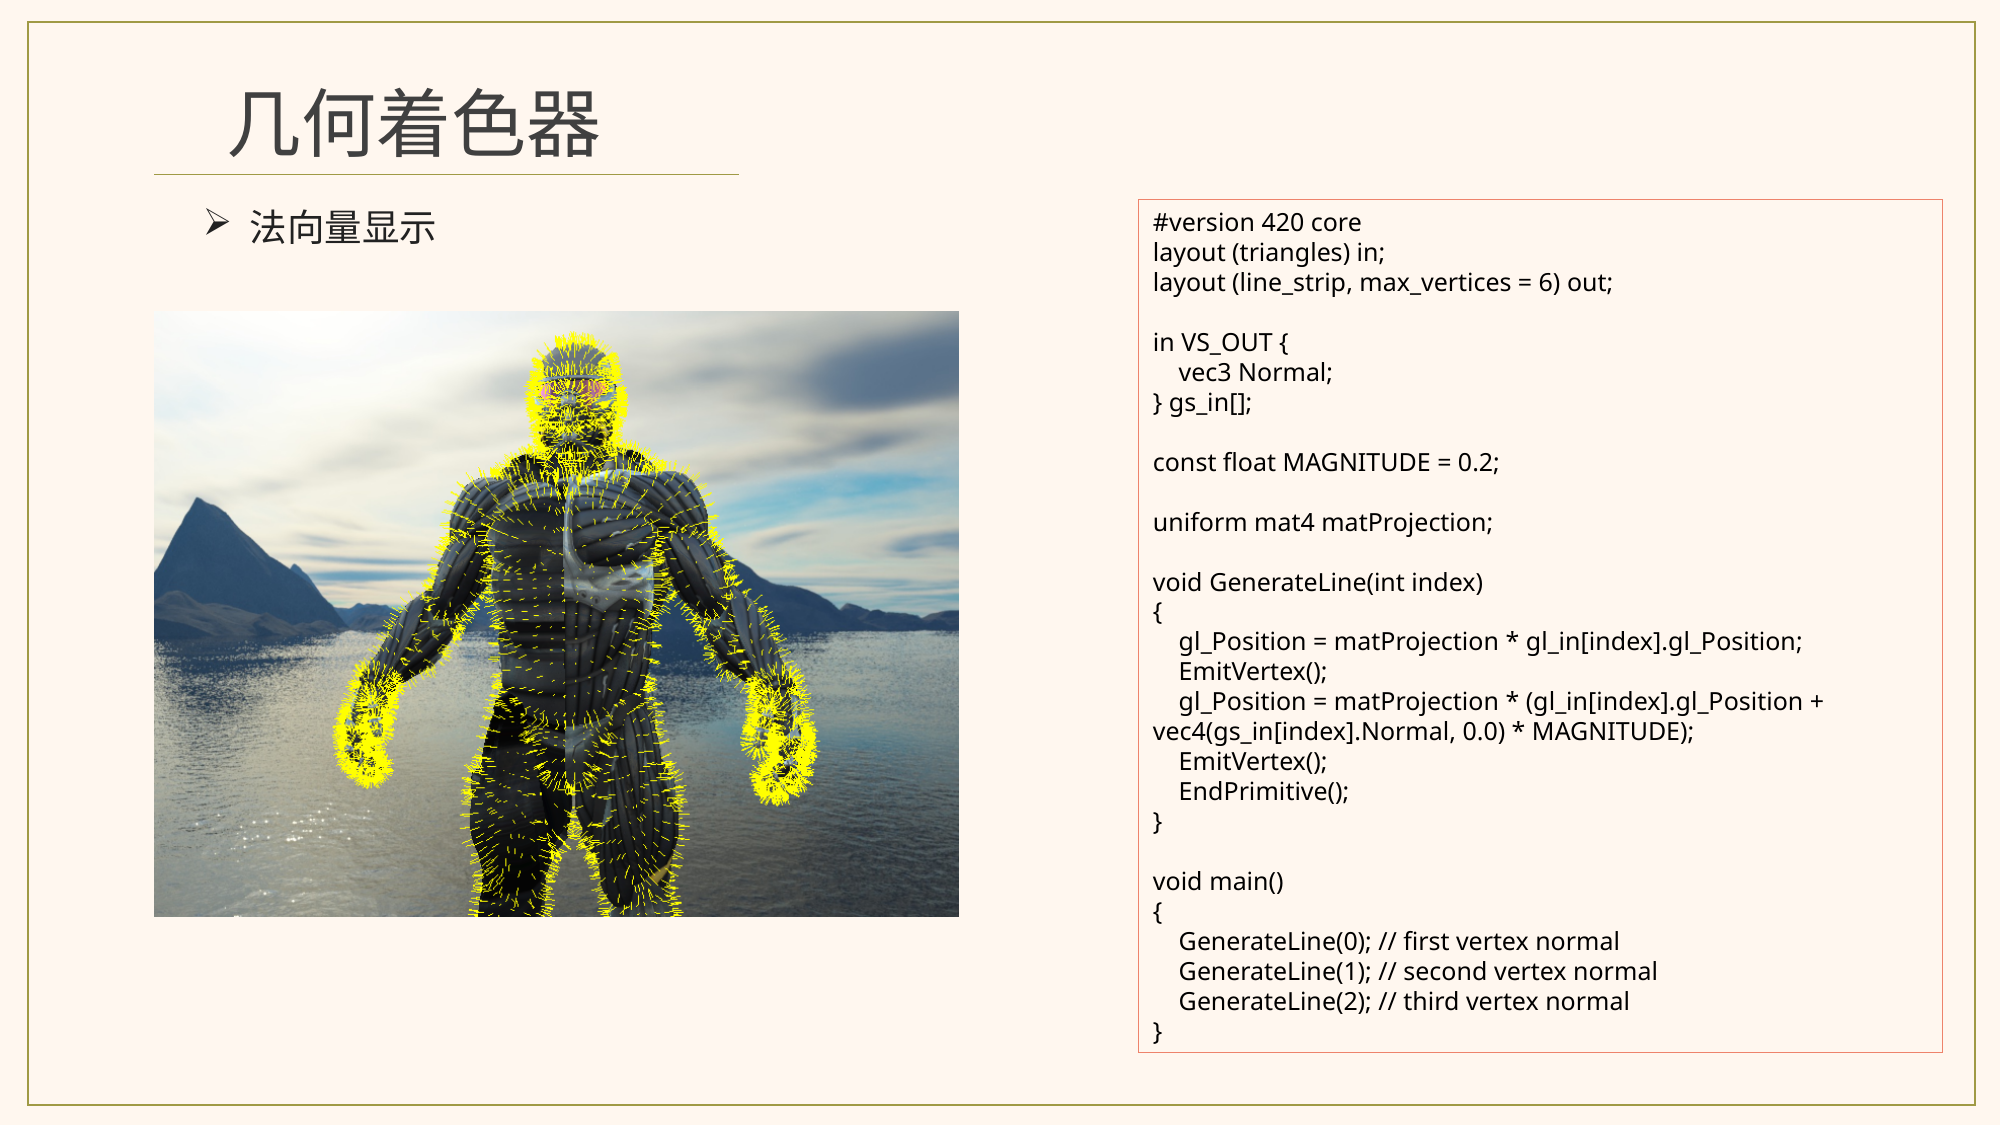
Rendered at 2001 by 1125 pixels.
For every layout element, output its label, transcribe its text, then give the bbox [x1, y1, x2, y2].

text_box 几何着色器 [211, 68, 617, 174]
text_box [27, 21, 1976, 1106]
picture [154, 311, 959, 917]
text_box 法向量显示 [188, 197, 453, 257]
text_box #version 420 core layout (triangles) in; layout (line_strip, max_vertices = 6) out; in VS_OUT { vec3 Normal; } gs_in[]; const float MAGNITUDE = 0.2; uniform mat4 matProjection; void GenerateLine(int index) { gl_Position = matProjection * gl_in[index].gl_Position; EmitVertex(); gl_Position = matProjection * (gl_in[index].gl_Position + vec4(gs_in[index].Normal, 0.0) * MAGNITUDE); EmitVertex(); EndPrimitive(); } void main() { GenerateLine(0); // first vertex normal GenerateLine(1); // second vertex normal GenerateLine(2); // third vertex normal } [1138, 199, 1943, 1053]
